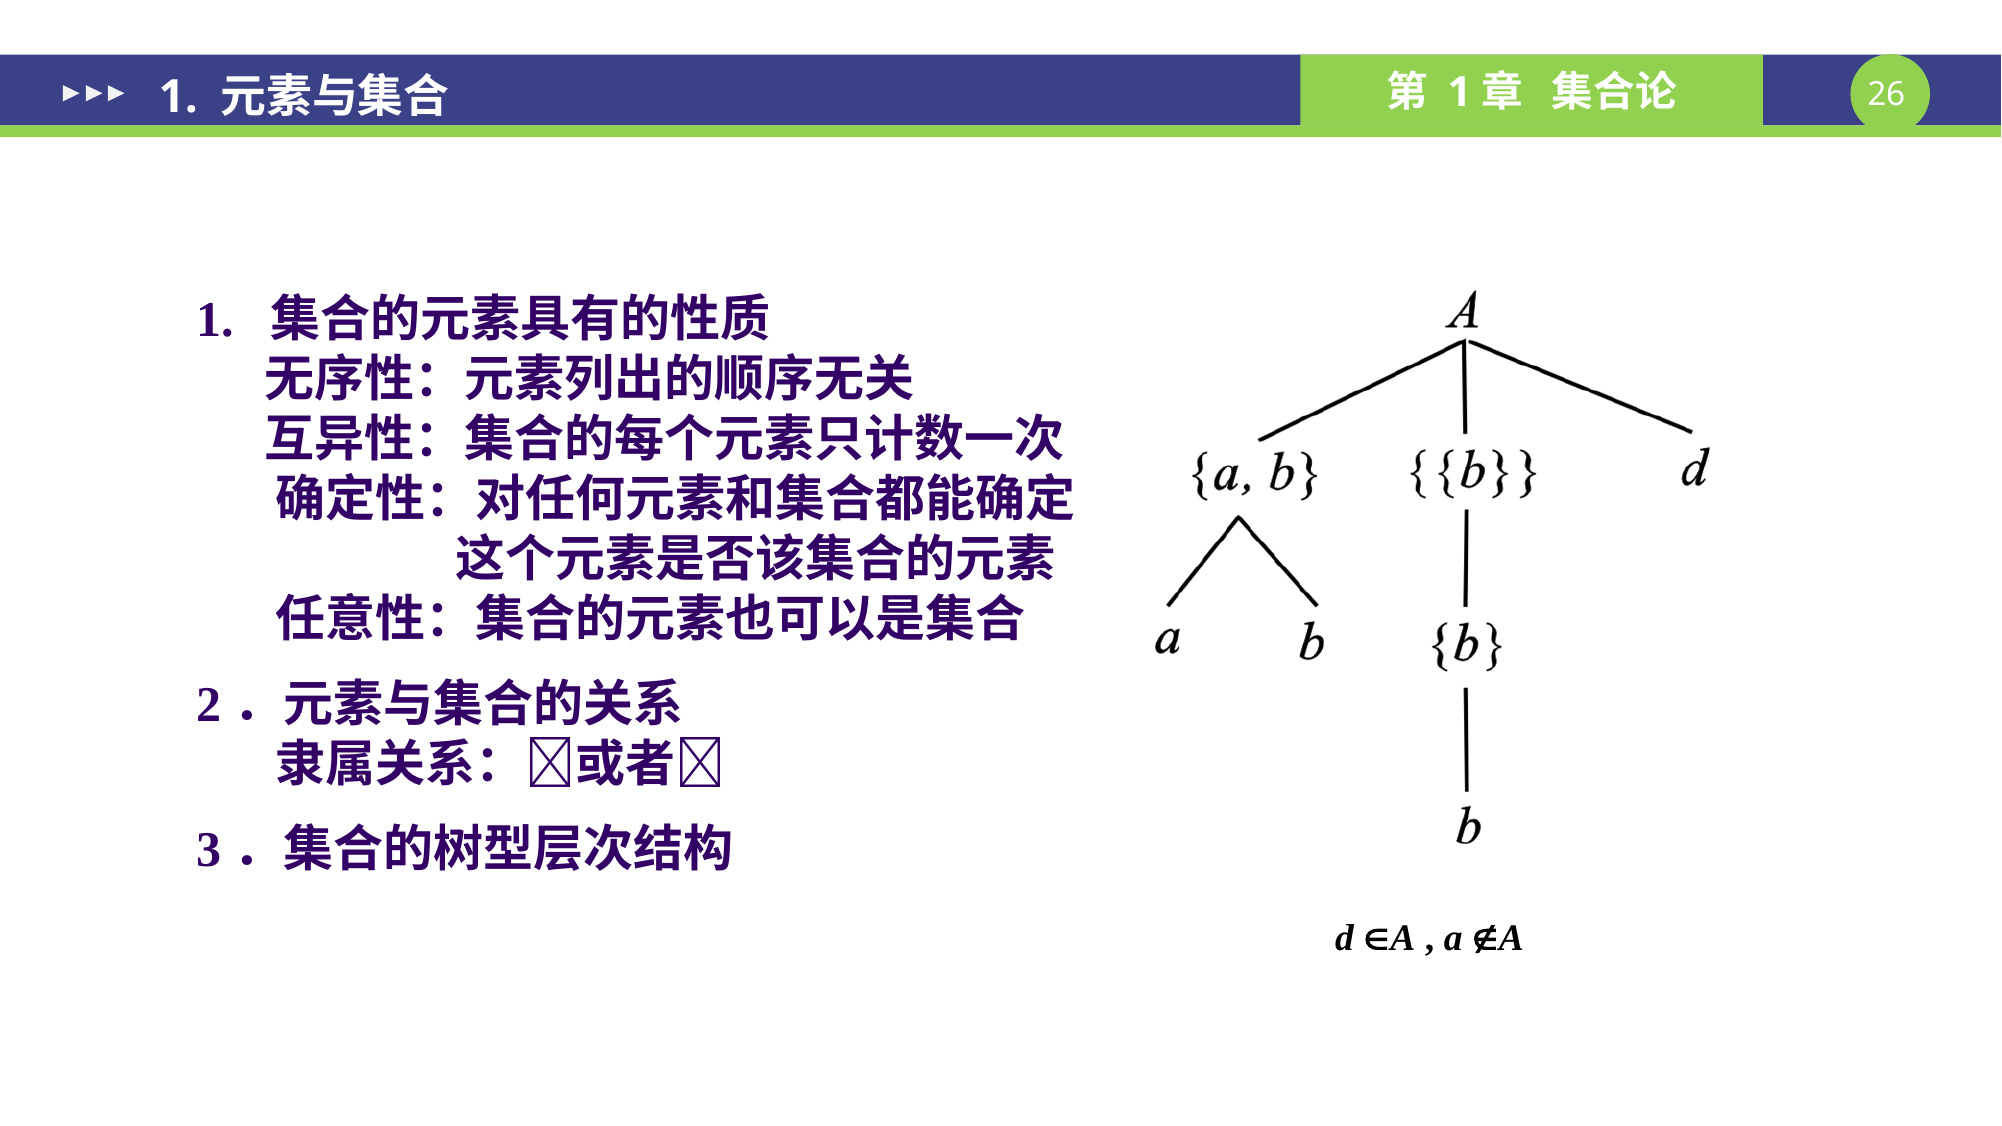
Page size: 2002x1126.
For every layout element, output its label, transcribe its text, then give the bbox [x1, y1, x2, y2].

text_box d A , a A [1320, 905, 1539, 965]
text_box 1. 集合的元素具有的性质 无序性：元素列出的顺序无关 互异性：集合的每个元素只计数一次 确定性：对任何元素和集合都能确定 这个元素是否该集合的元素 任意性：集合的元素也可以是集合 2．元素与集合的关系 隶属关系：或者 3．集合的树型层次结构 [181, 279, 1481, 884]
picture [1153, 290, 1710, 844]
title 1. 元素与集合 [138, 0, 1540, 188]
